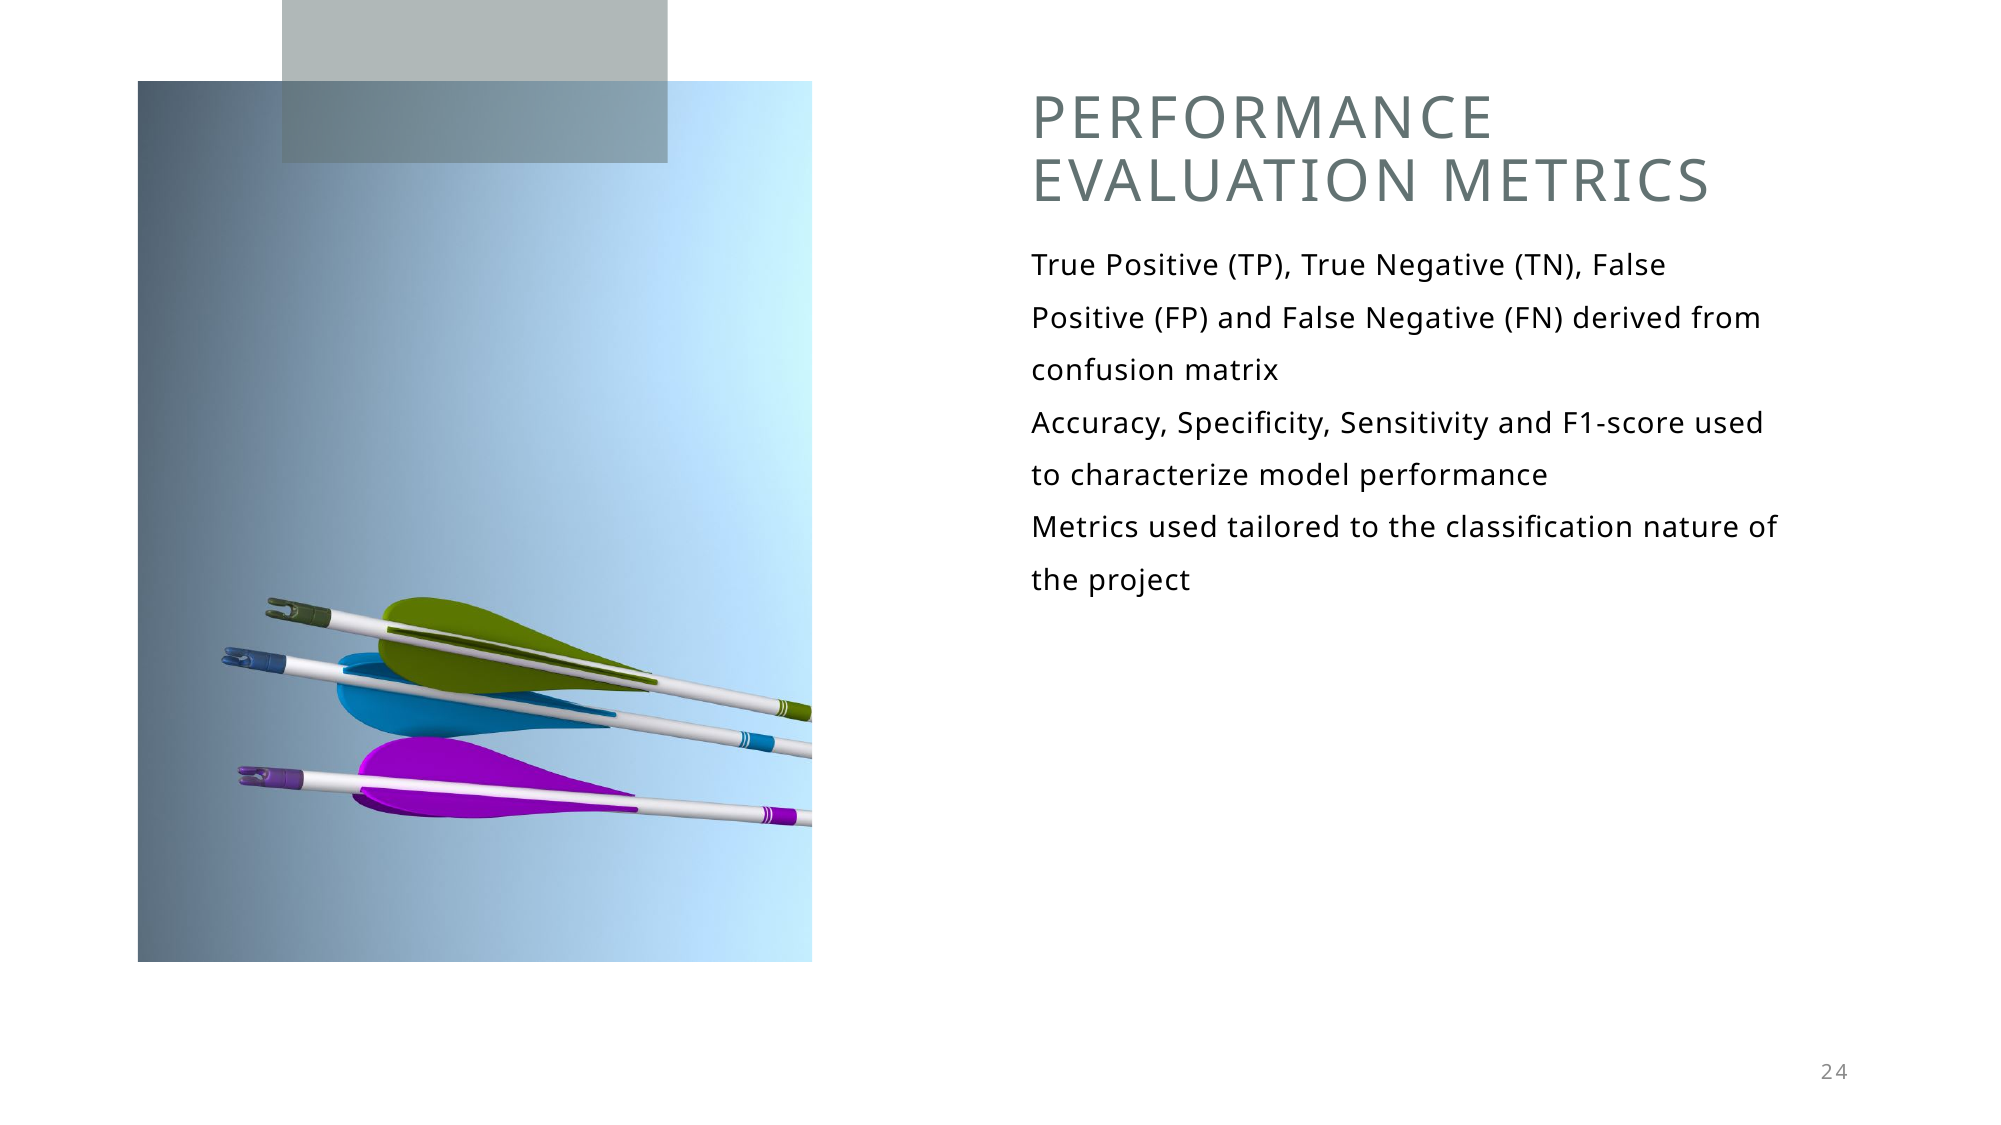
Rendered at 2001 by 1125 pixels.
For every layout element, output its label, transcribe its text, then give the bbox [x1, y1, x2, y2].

title Performance Evaluation Metrics [1016, 87, 1796, 221]
list True Positive (TP), True Negative (TN), False Positive (FP) and False Negative (FN) derived from confusion matrix Accuracy, Specificity, Sensitivity and F1-score used to characterize model performance Metrics used tailored to the classification nature of the project [1016, 221, 1796, 563]
text_box [281, 0, 669, 81]
picture [137, 81, 813, 962]
slide_number 24 [1412, 1042, 1863, 1103]
